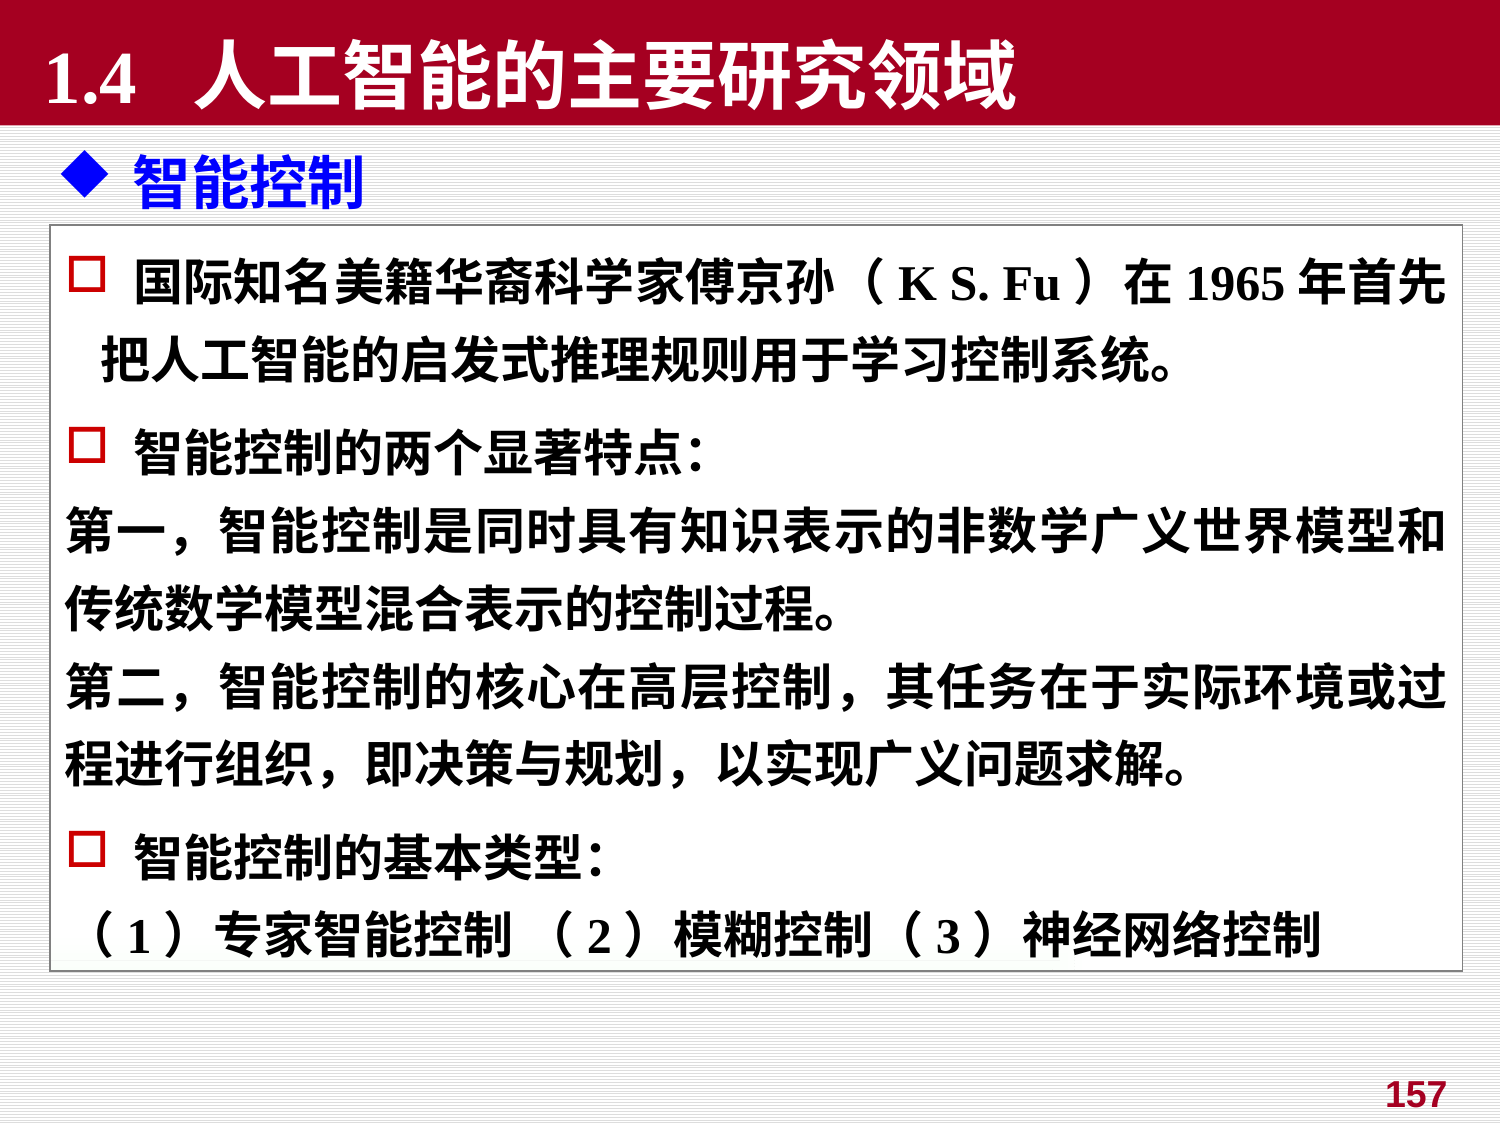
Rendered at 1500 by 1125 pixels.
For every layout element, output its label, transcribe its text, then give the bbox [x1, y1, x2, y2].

slide_number 157 [1137, 1062, 1463, 1122]
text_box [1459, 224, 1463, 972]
text_box 1.4 人工智能的主要研究领域 [0, 0, 1500, 126]
text_box 智能控制 [41, 139, 1459, 1063]
